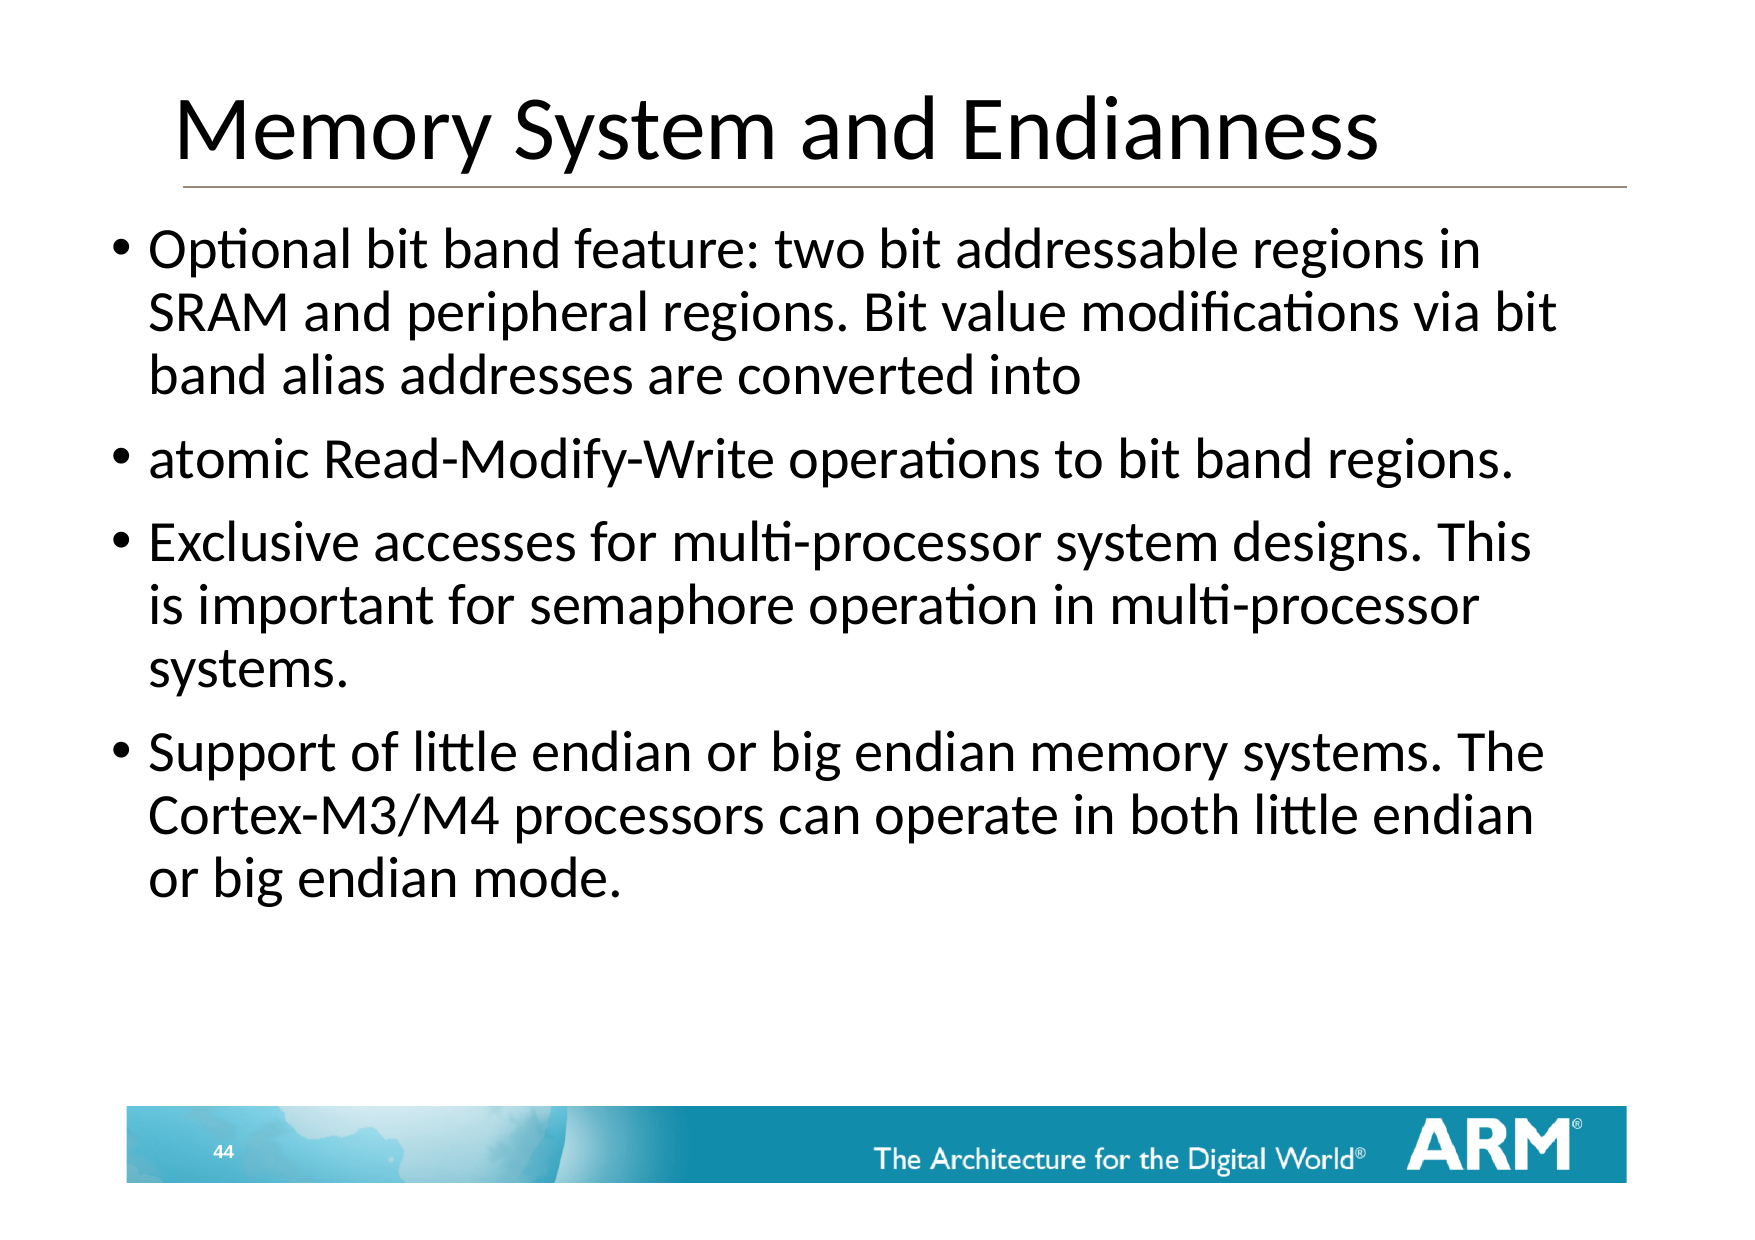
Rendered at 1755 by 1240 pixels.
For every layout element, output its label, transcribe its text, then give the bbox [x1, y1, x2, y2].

slide_number 44 [198, 1139, 287, 1187]
picture [126, 1106, 1627, 1183]
list Optional bit band feature: two bit addressable regions in SRAM and peripheral regions. Bit value modifications via bit band alias addresses are converted into atomic Read-Modify-Write operations to bit band regions. Exclusive accesses for multi-processor system designs. This is important for semaphore operation in multi-processor systems. Support of little endian or big endian memory systems. The Cortex-M3/M4 processors can operate in both little endian or big endian mode. [111, 218, 1581, 492]
title Memory System and Endianness [173, 80, 1581, 172]
